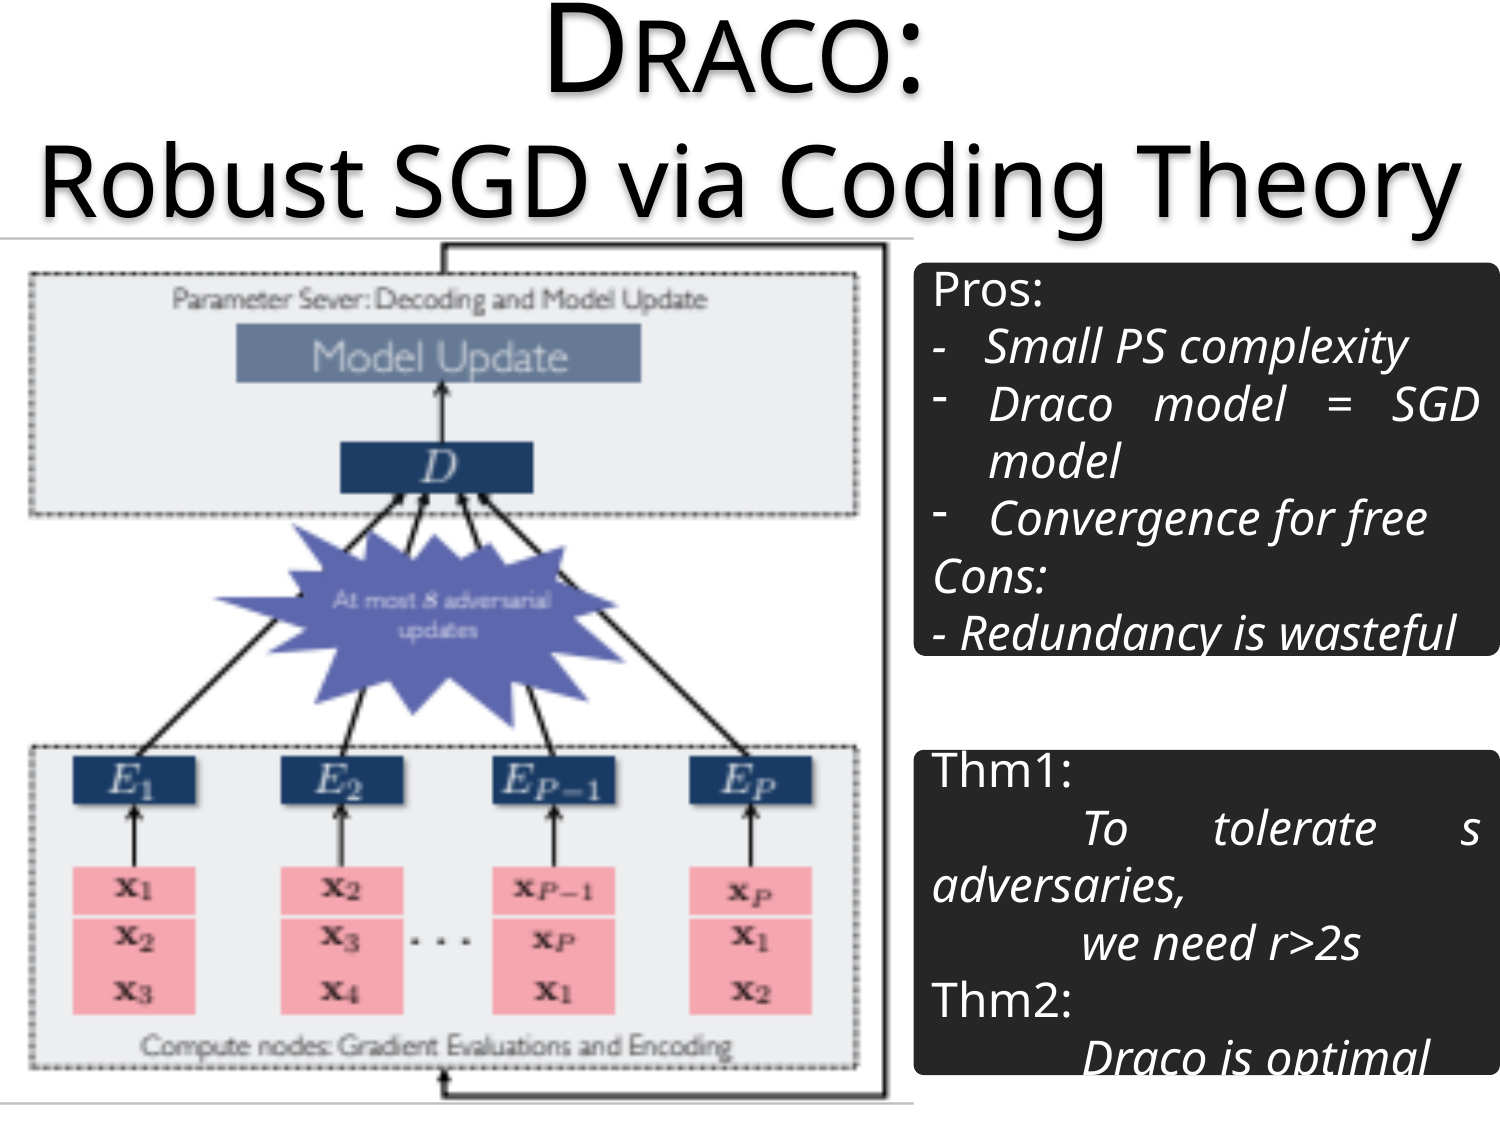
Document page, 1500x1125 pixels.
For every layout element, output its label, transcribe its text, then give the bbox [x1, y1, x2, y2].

text_box Thm1: To tolerate s adversaries, we need r>2s Thm2: Draco is optimal [918, 747, 1500, 1078]
text_box Pros: - Small PS complexity Draco model = SGD model Convergence for free Cons: - Redundancy is wasteful [918, 260, 1500, 659]
picture [0, 214, 914, 1124]
text_box DRACO: Robust SGD via Coding Theory [0, 2, 1500, 203]
